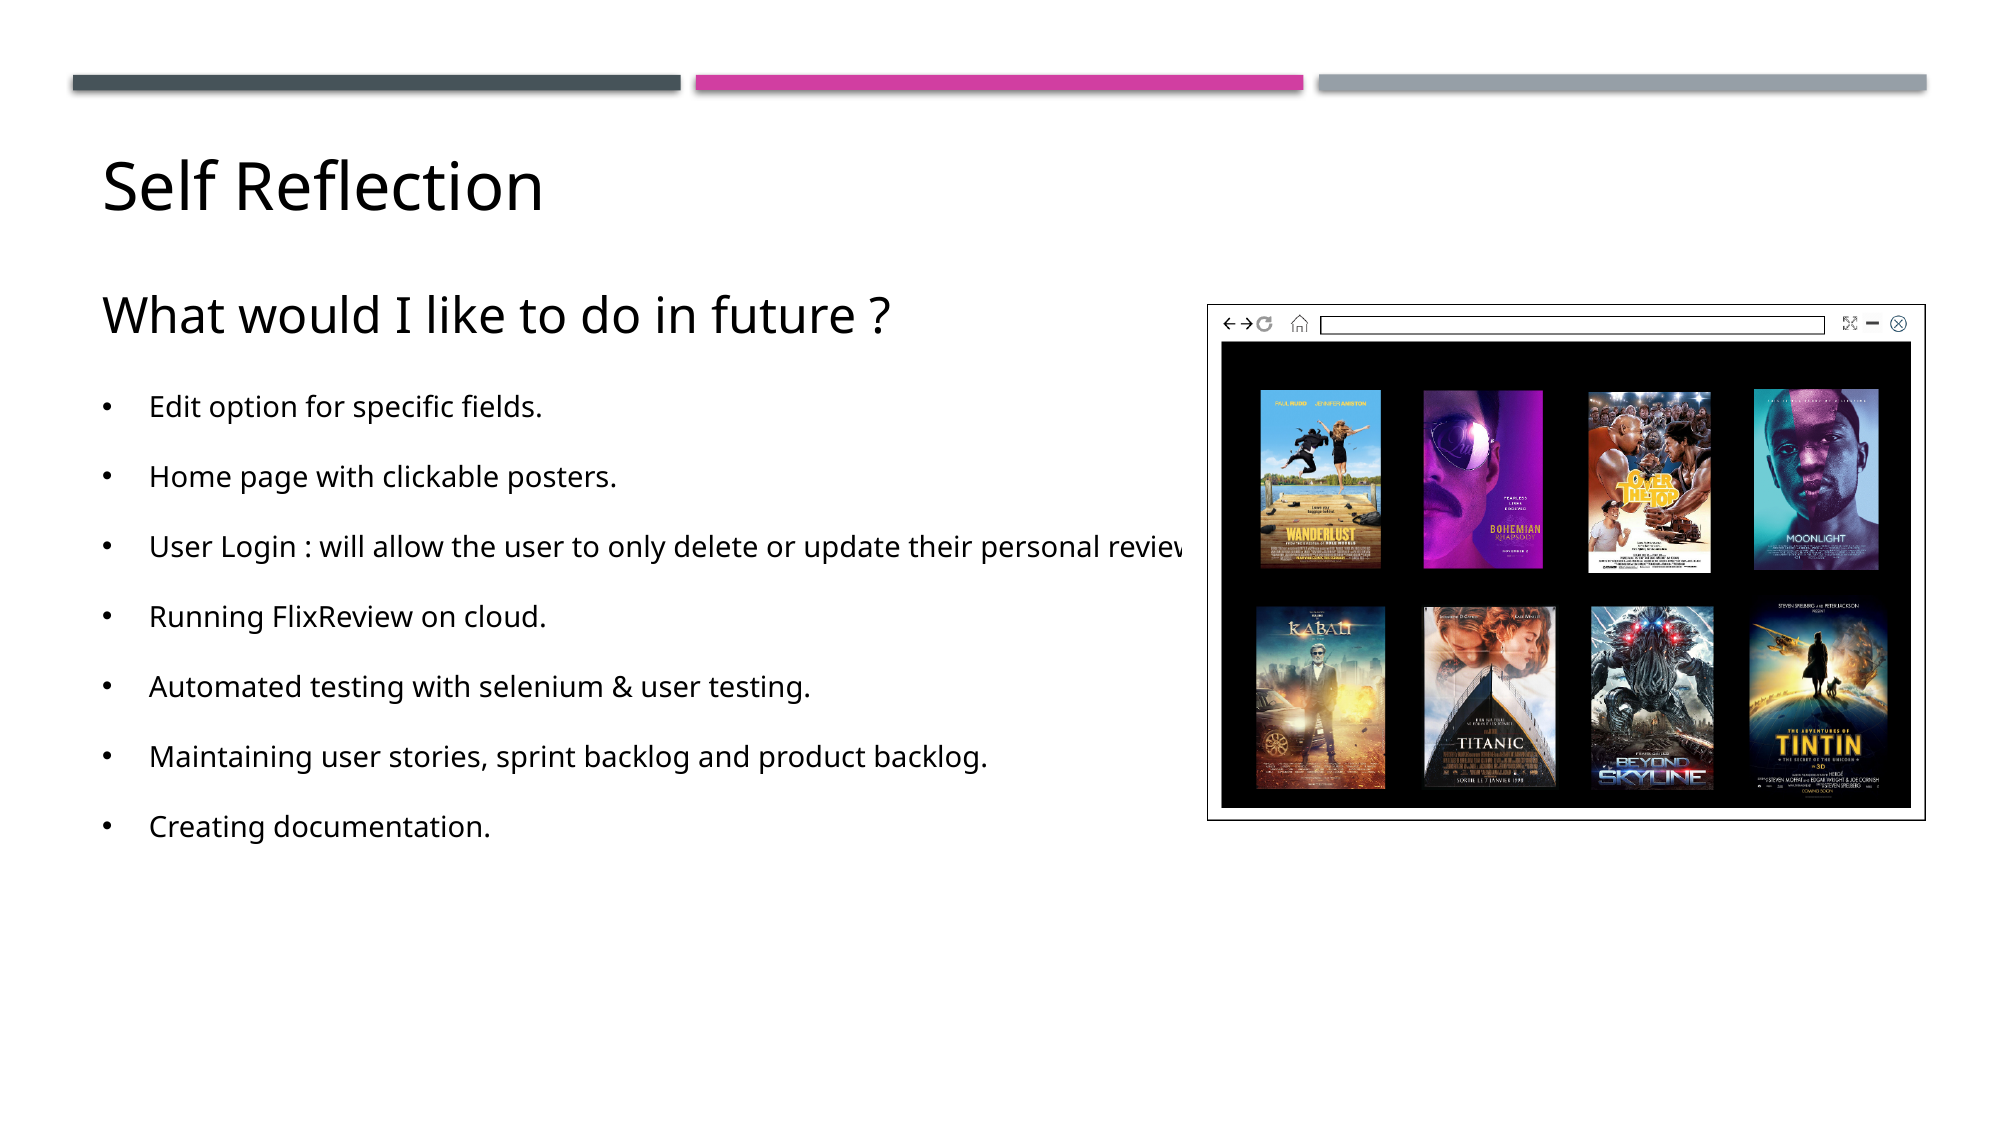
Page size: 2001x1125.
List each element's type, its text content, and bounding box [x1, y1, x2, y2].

text_box Self Reflection What would I like to do in future ? Edit option for specific fields. Home page with clickable posters. User Login : will allow the user to only delete or update their personal review. Running FlixReview on cloud. Automated testing with selenium & user testing. Maintaining user stories, sprint backlog and product backlog. Creating documentation. [87, 136, 1916, 941]
picture [1181, 279, 1951, 846]
